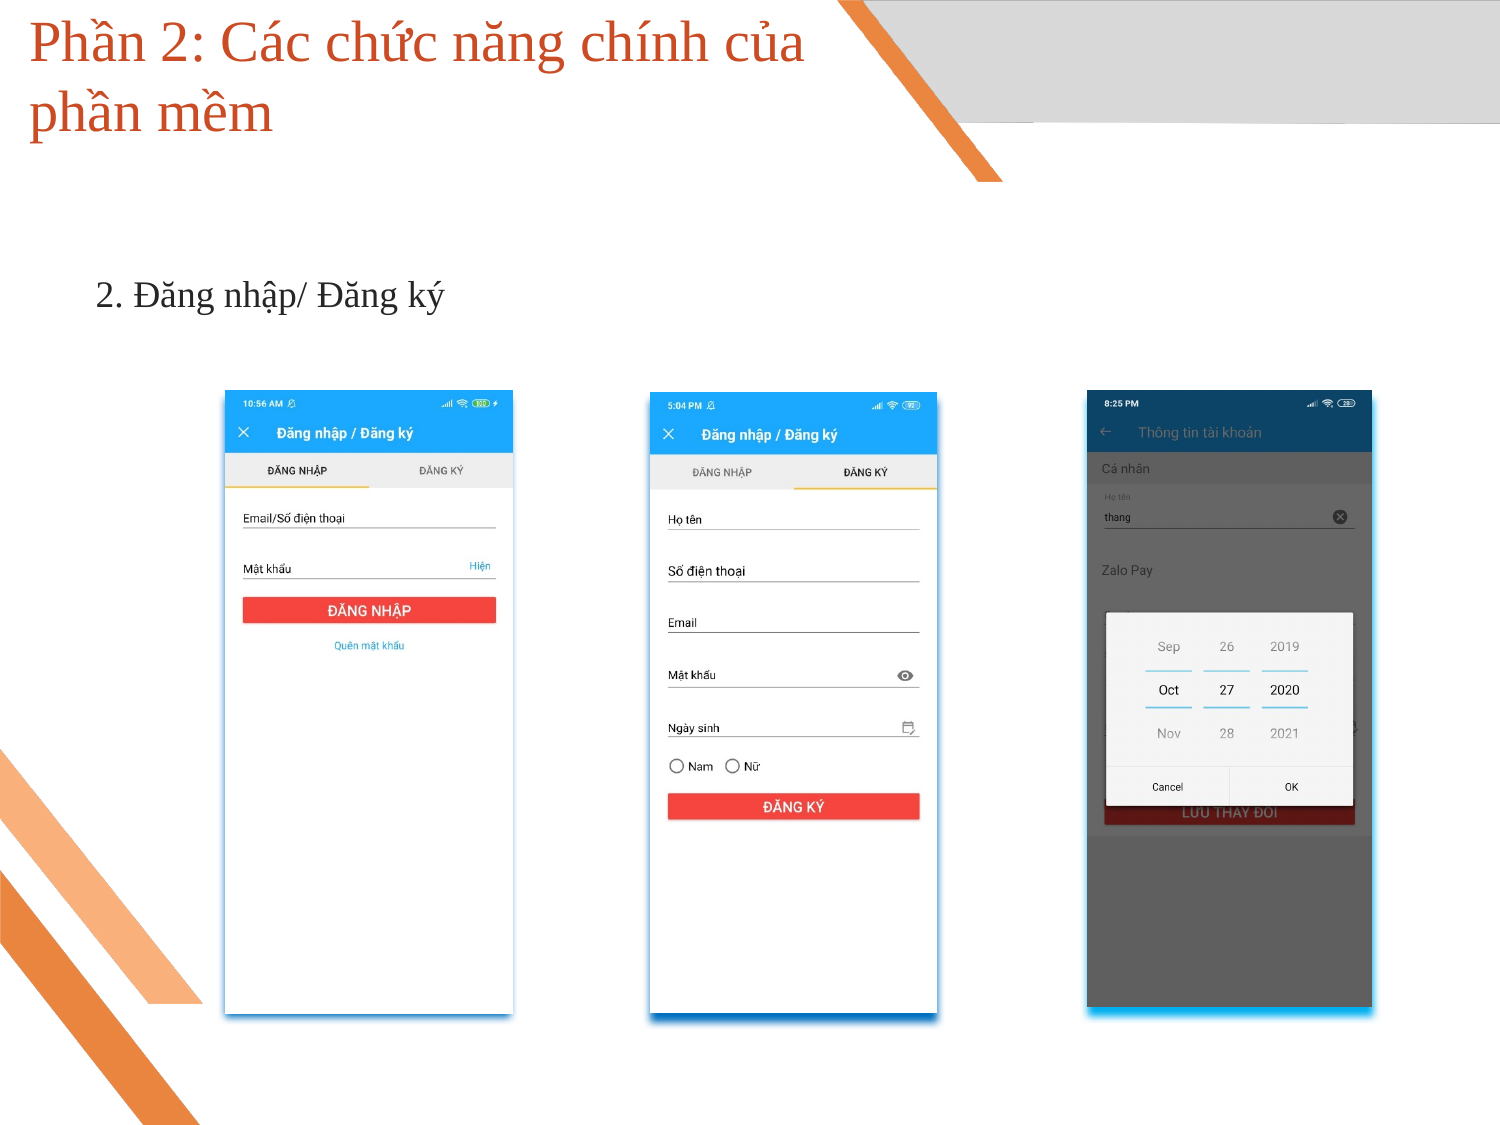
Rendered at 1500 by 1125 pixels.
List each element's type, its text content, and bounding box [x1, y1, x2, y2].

picture [837, 0, 1500, 182]
picture [224, 390, 513, 1015]
picture [649, 391, 937, 1013]
text_box 2. Đăng nhập/ Đăng ký [80, 262, 525, 323]
picture [1087, 390, 1373, 1007]
title Phần 2: Các chức năng chính của phần mềm [0, 7, 838, 139]
picture [0, 745, 203, 1125]
